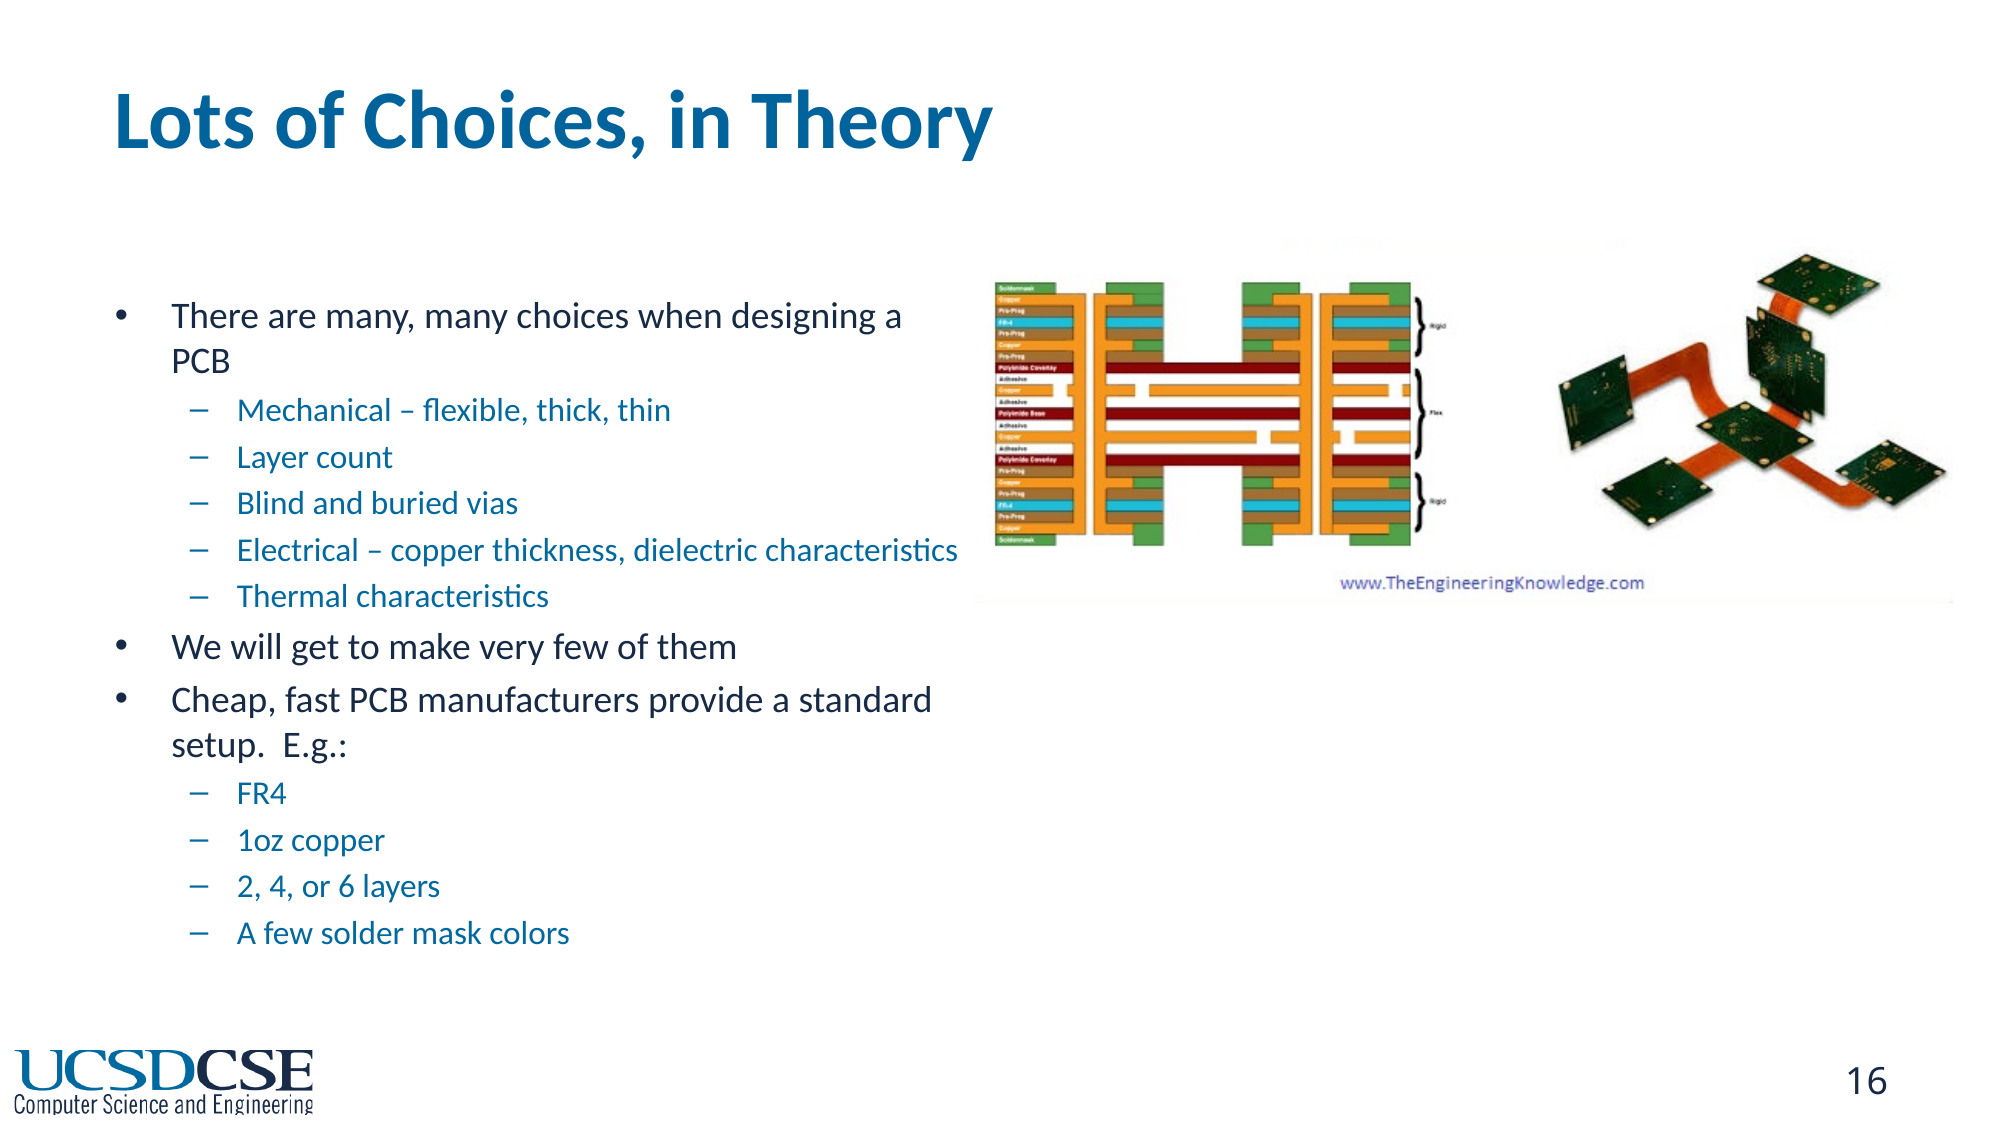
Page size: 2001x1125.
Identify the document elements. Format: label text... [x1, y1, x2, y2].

picture [974, 237, 1953, 604]
list There are many, many choices when designing a PCB Mechanical – flexible, thick, thin Layer count Blind and buried vias Electrical – copper thickness, dielectric characteristics Thermal characteristics We will get to make very few of them Cheap, fast PCB manufacturers provide a standard setup. E.g.: FR4 1oz copper 2, 4, or 6 layers A few solder mask colors [99, 237, 975, 1005]
title Lots of Choices, in Theory [99, 9, 1900, 222]
